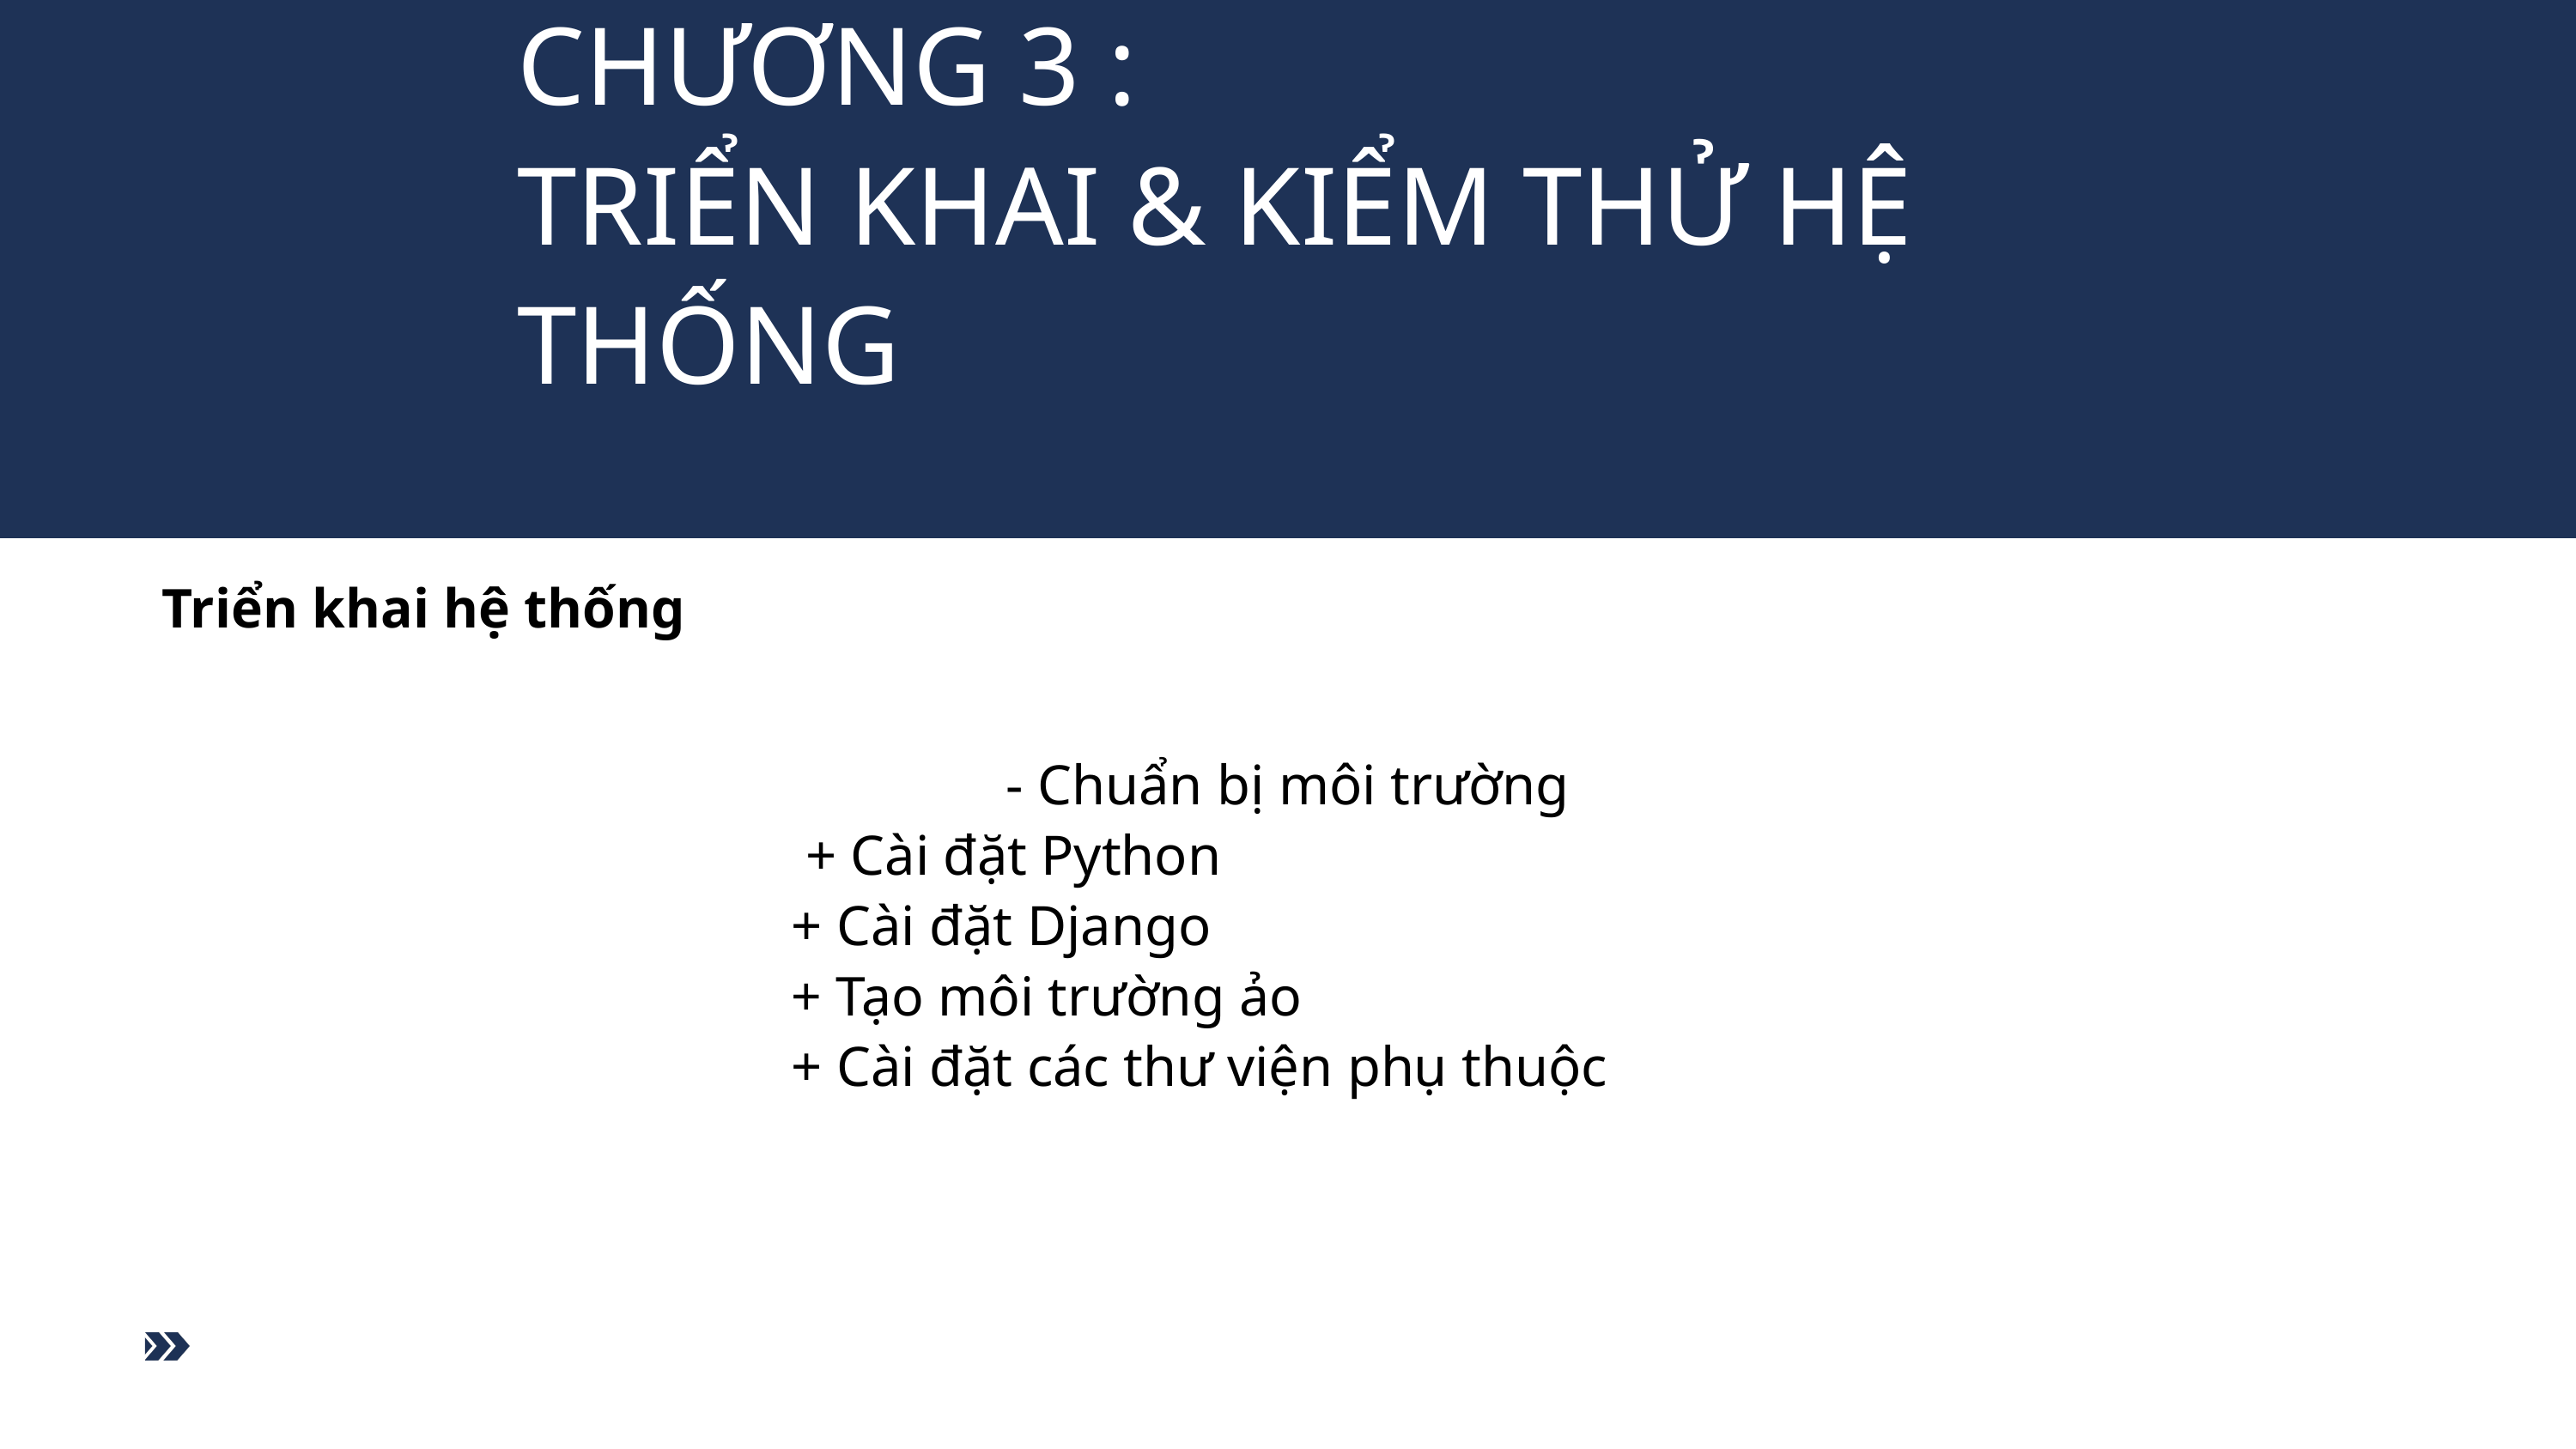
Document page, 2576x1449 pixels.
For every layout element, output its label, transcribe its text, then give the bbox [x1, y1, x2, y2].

text_box - Chuẩn bị môi trường + Cài đặt Python + Cài đặt Django + Tạo môi trường ảo + Cài đặt các thư viện phụ thuộc [791, 744, 1785, 1168]
text_box Triển khai hệ thống [144, 568, 703, 709]
text_box [144, 1332, 190, 1361]
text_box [0, 0, 2576, 539]
